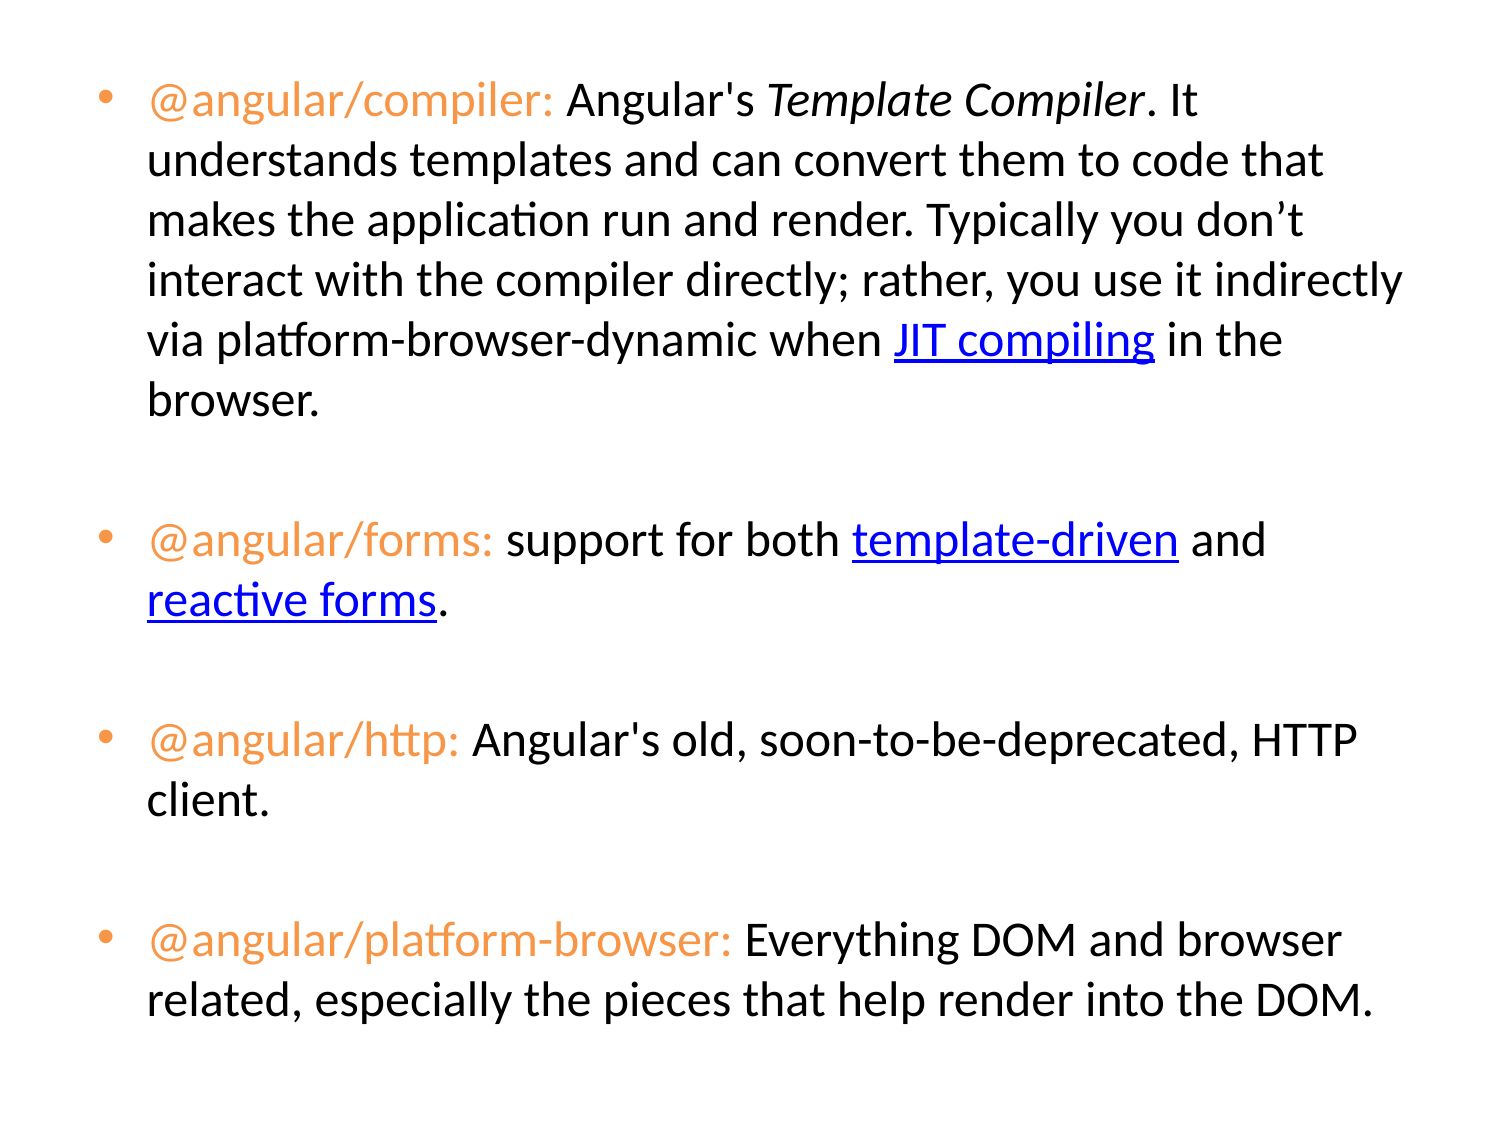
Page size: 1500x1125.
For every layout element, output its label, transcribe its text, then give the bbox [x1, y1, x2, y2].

list @angular/compiler: Angular's Template Compiler. It understands templates and can convert them to code that makes the application run and render. Typically you don’t interact with the compiler directly; rather, you use it indirectly via platform-browser-dynamic when JIT compiling in the browser. @angular/forms: support for both template-driven and reactive forms. @angular/http: Angular's old, soon-to-be-deprecated, HTTP client. @angular/platform-browser: Everything DOM and browser related, especially the pieces that help render into the DOM. [82, 58, 1432, 1043]
